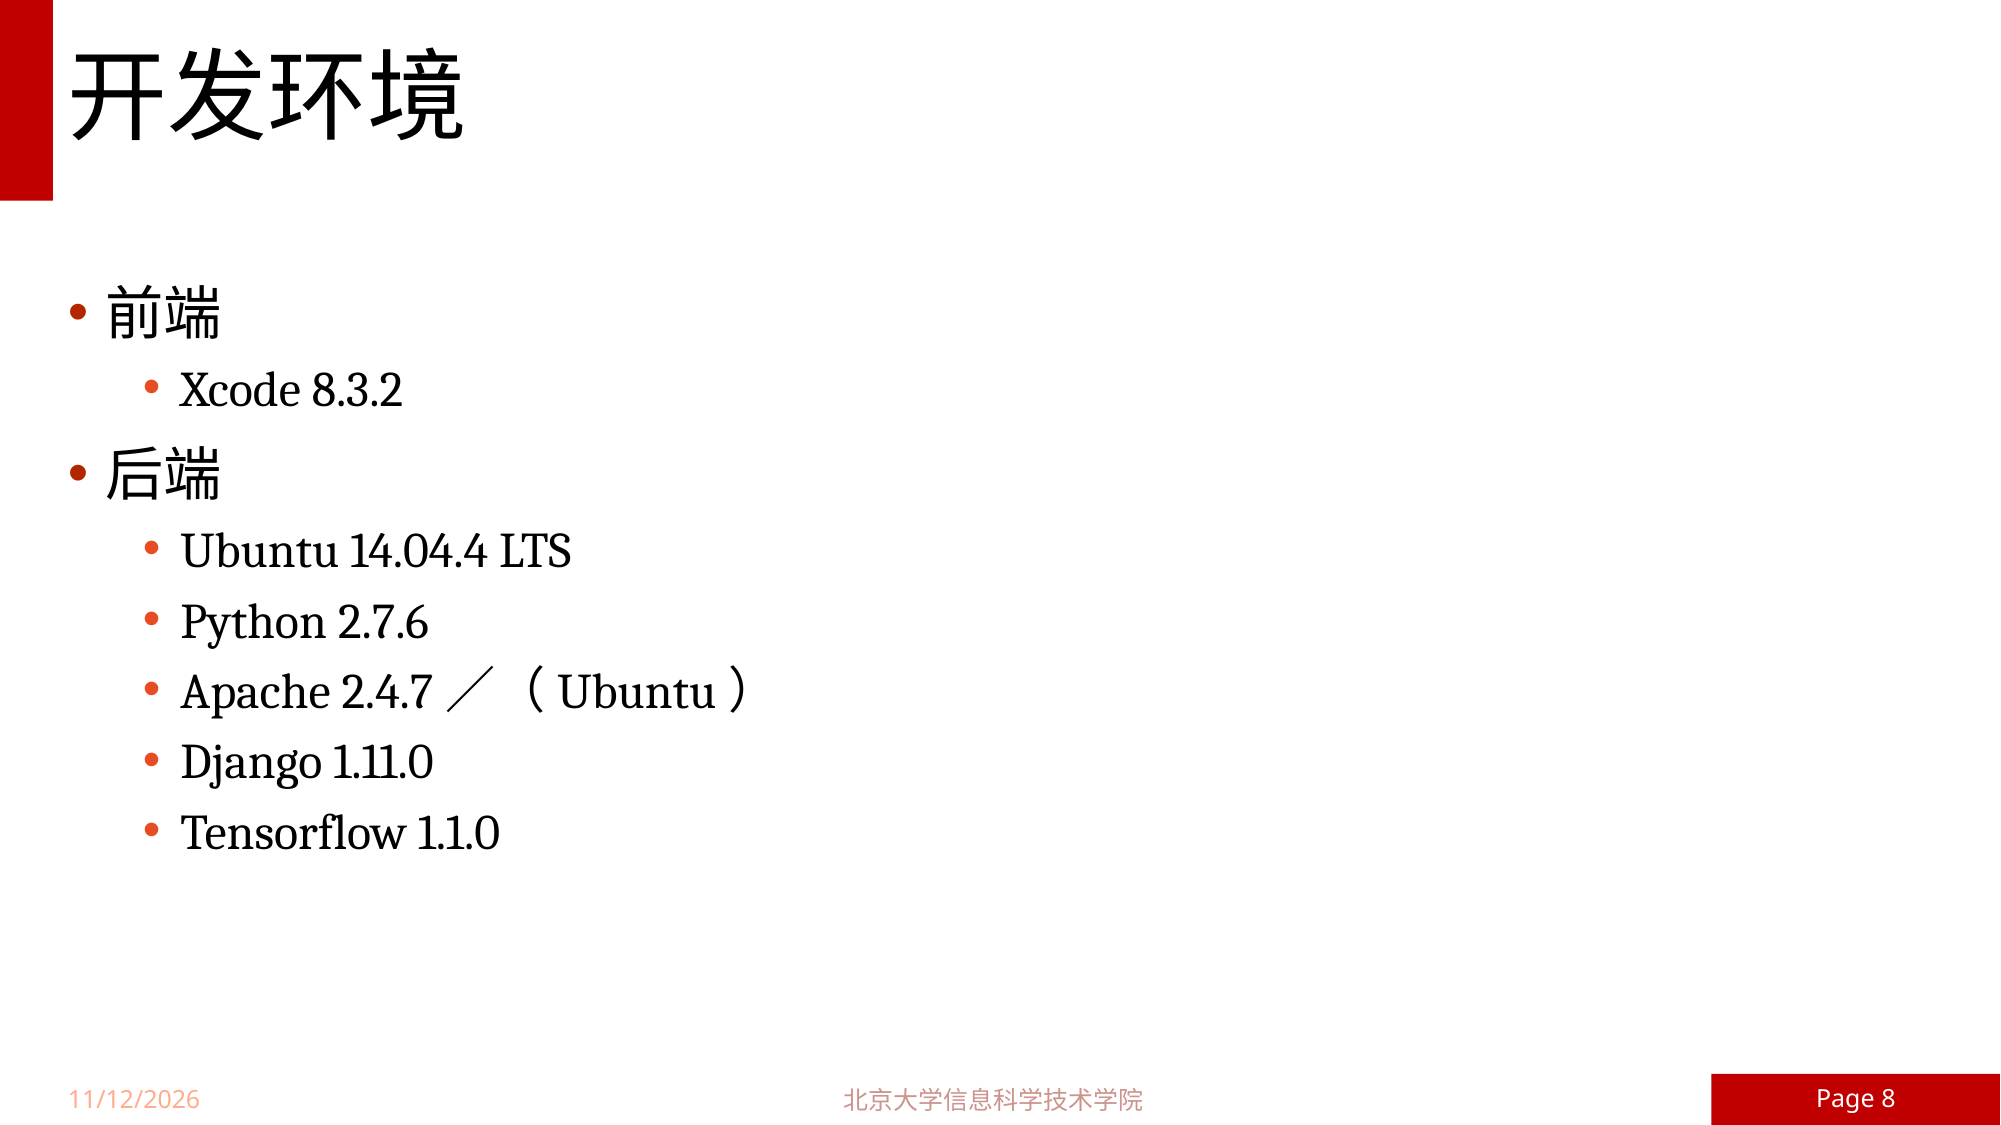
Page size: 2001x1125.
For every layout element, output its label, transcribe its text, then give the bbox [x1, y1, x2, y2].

list 前端 Xcode 8.3.2 后端 Ubuntu 14.04.4 LTS Python 2.7.6 Apache 2.4.7／（Ubuntu） Django 1.11.0 Tensorflow 1.1.0 [52, 268, 1935, 983]
footer 北京大学信息科学技术学院 [656, 1073, 1332, 1125]
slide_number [52, 1076, 503, 1125]
title 开发环境 [52, 0, 1935, 201]
slide_number Page 8 [1711, 1073, 2000, 1125]
